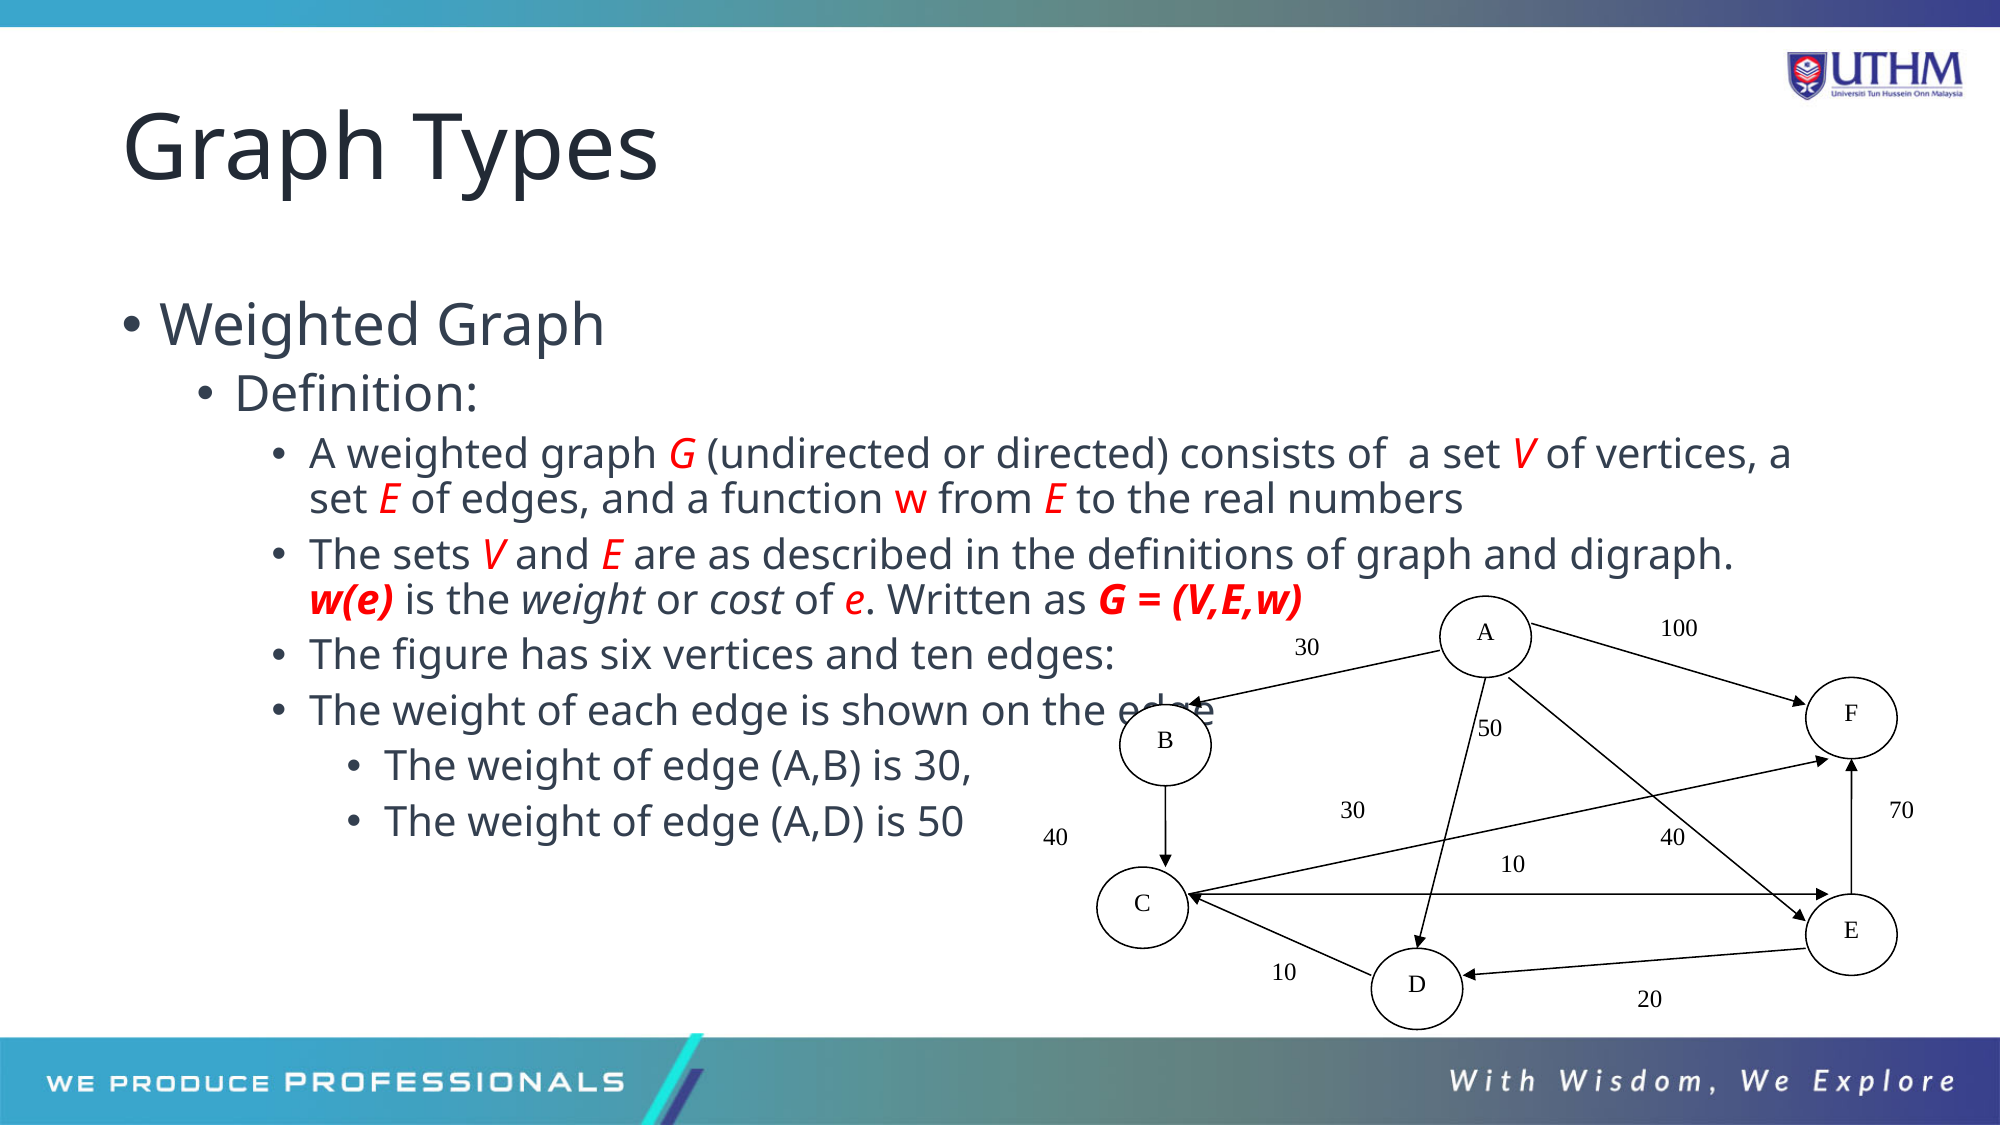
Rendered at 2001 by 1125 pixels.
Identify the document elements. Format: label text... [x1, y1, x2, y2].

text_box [1028, 596, 1966, 1057]
title Graph Types [106, 52, 1950, 247]
picture [0, 0, 2000, 1125]
list Weighted Graph Definition: A weighted graph G (undirected or directed) consists of a set V of vertices, a set E of edges, and a function w from E to the real numbers The sets V and E are as described in the definitions of graph and digraph. w(e) is the weight or cost of e. Written as G = (V,E,w) The figure has six vertices and ten edges: The weight of each edge is shown on the edge The weight of edge (A,B) is 30, The weight of edge (A,D) is 50 [106, 287, 1832, 1002]
